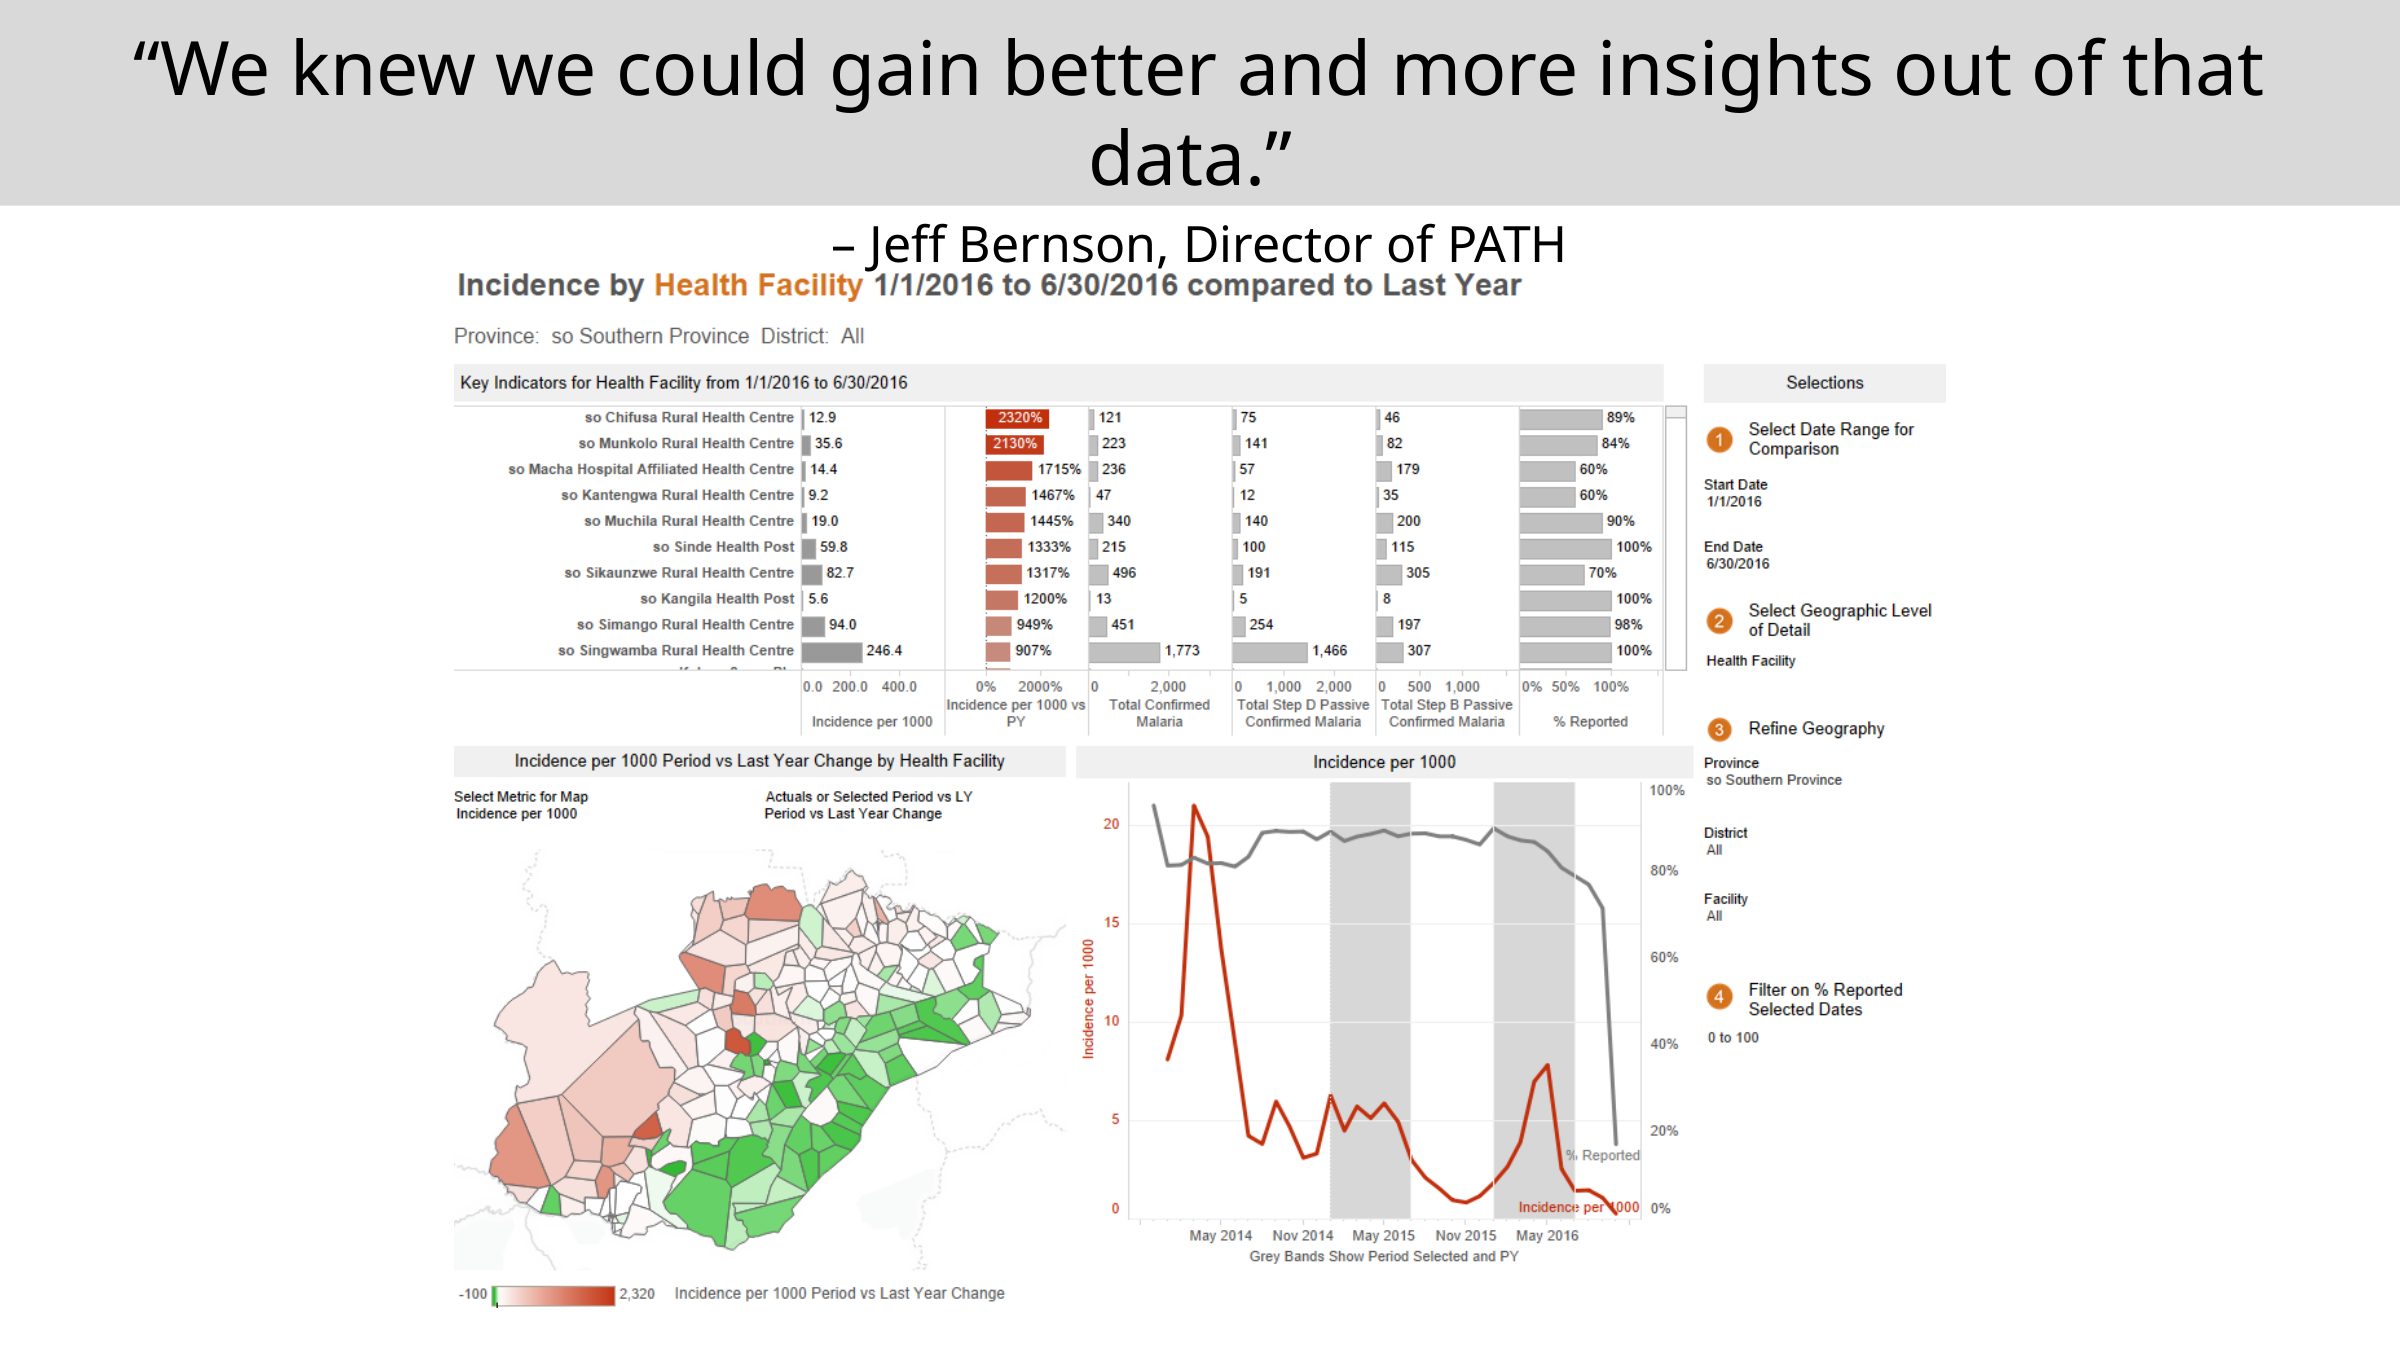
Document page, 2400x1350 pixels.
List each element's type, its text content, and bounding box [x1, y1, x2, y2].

text_box “We knew we could gain better and more insights out of that data.” – Jeff Bernson, Director of PATH [52, 12, 2348, 281]
picture [454, 258, 1946, 1308]
text_box [0, 0, 2400, 207]
